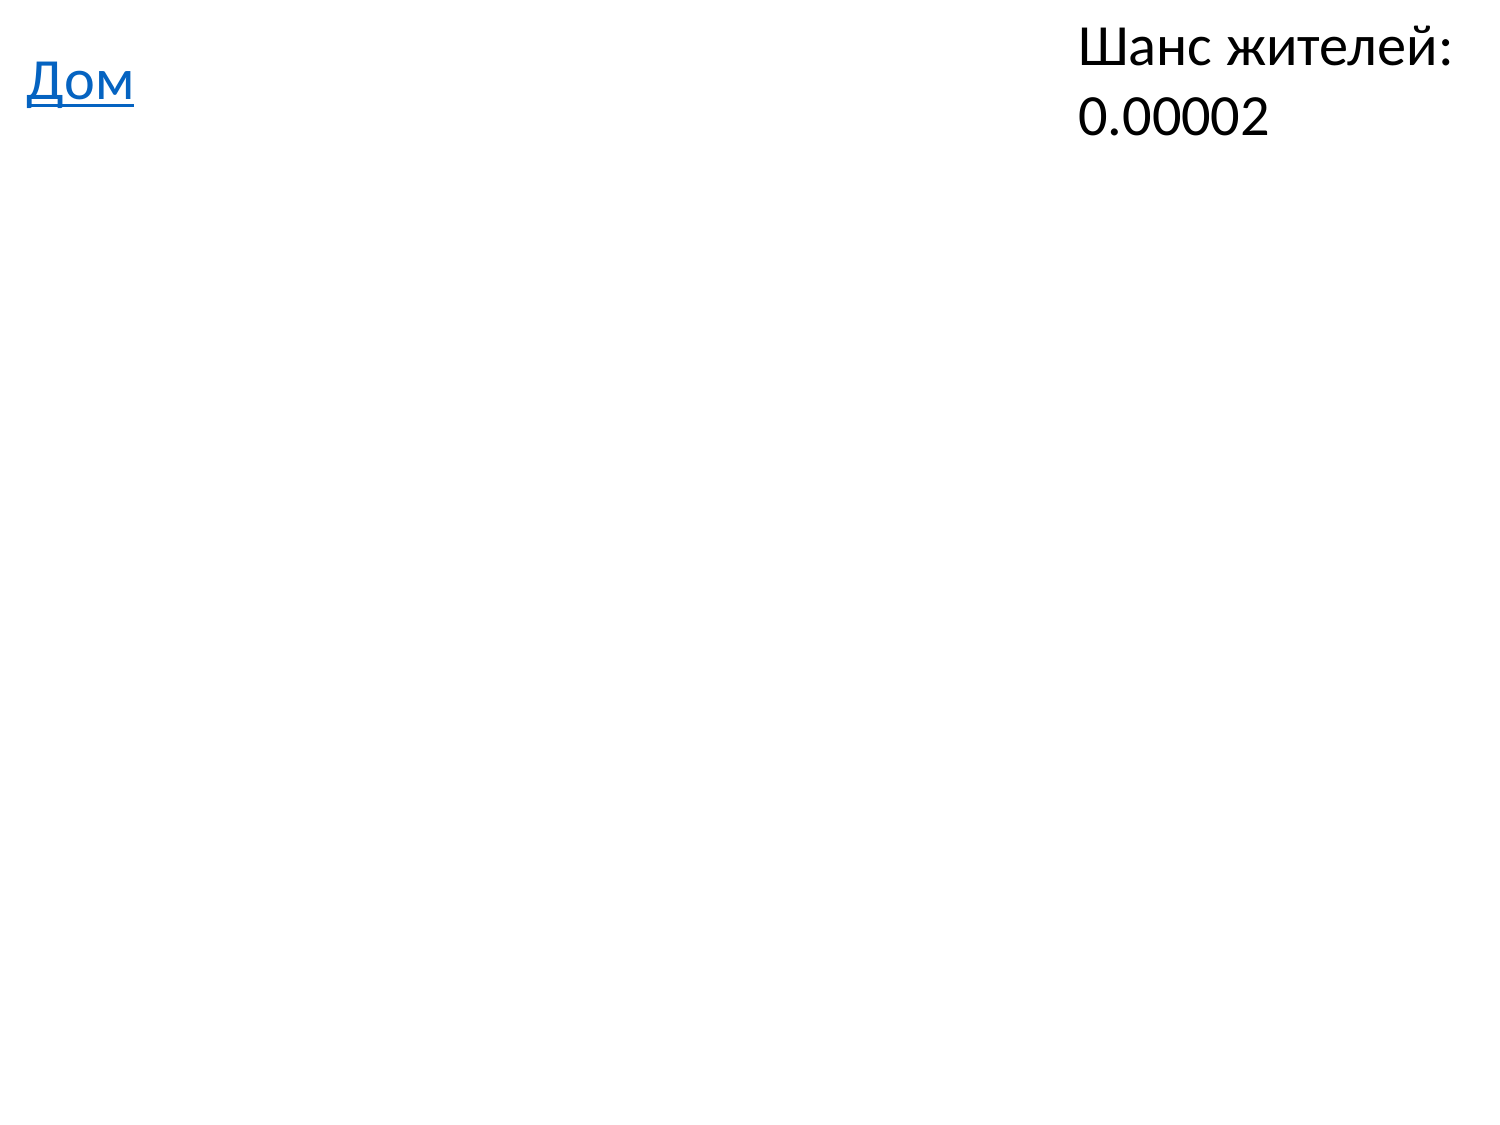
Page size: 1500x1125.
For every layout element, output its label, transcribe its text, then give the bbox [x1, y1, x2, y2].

text_box Шанс жителей: 0.00002 [1063, 0, 1500, 155]
text_box Дом [12, 34, 177, 120]
